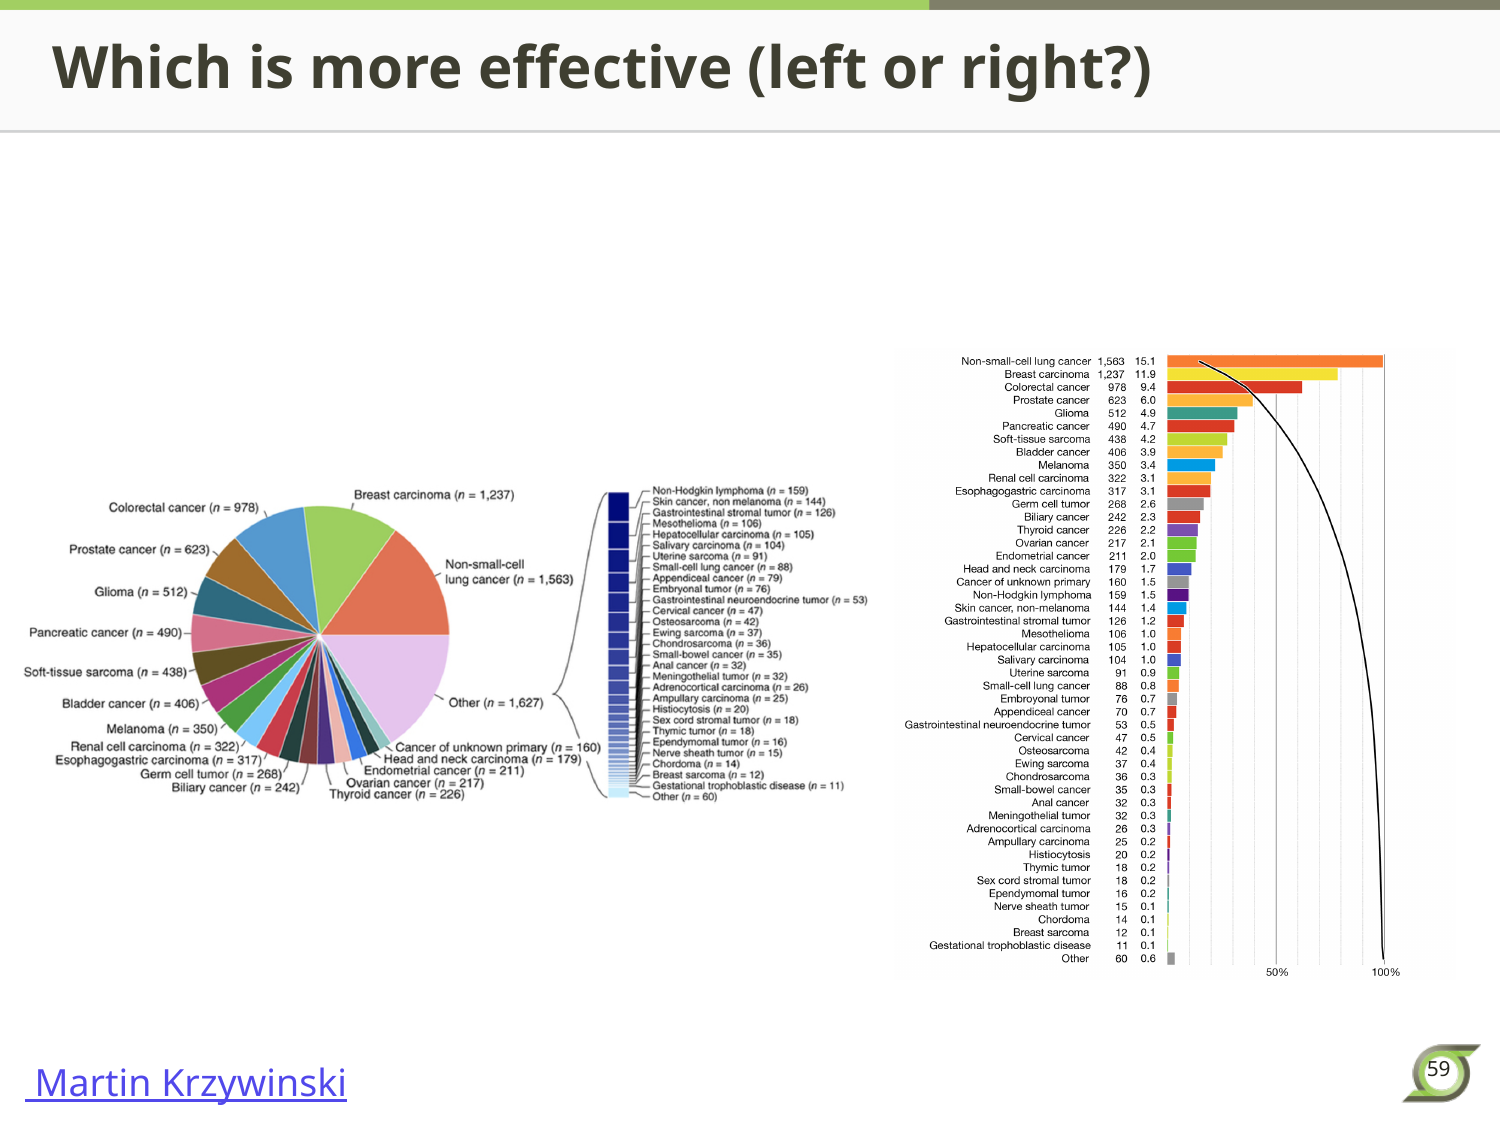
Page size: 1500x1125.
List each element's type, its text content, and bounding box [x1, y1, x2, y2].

text_box Martin Krzywinski [10, 1051, 363, 1118]
title Which is more effective (left or right?) [37, 18, 1454, 112]
picture [23, 466, 874, 810]
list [893, 347, 1456, 980]
